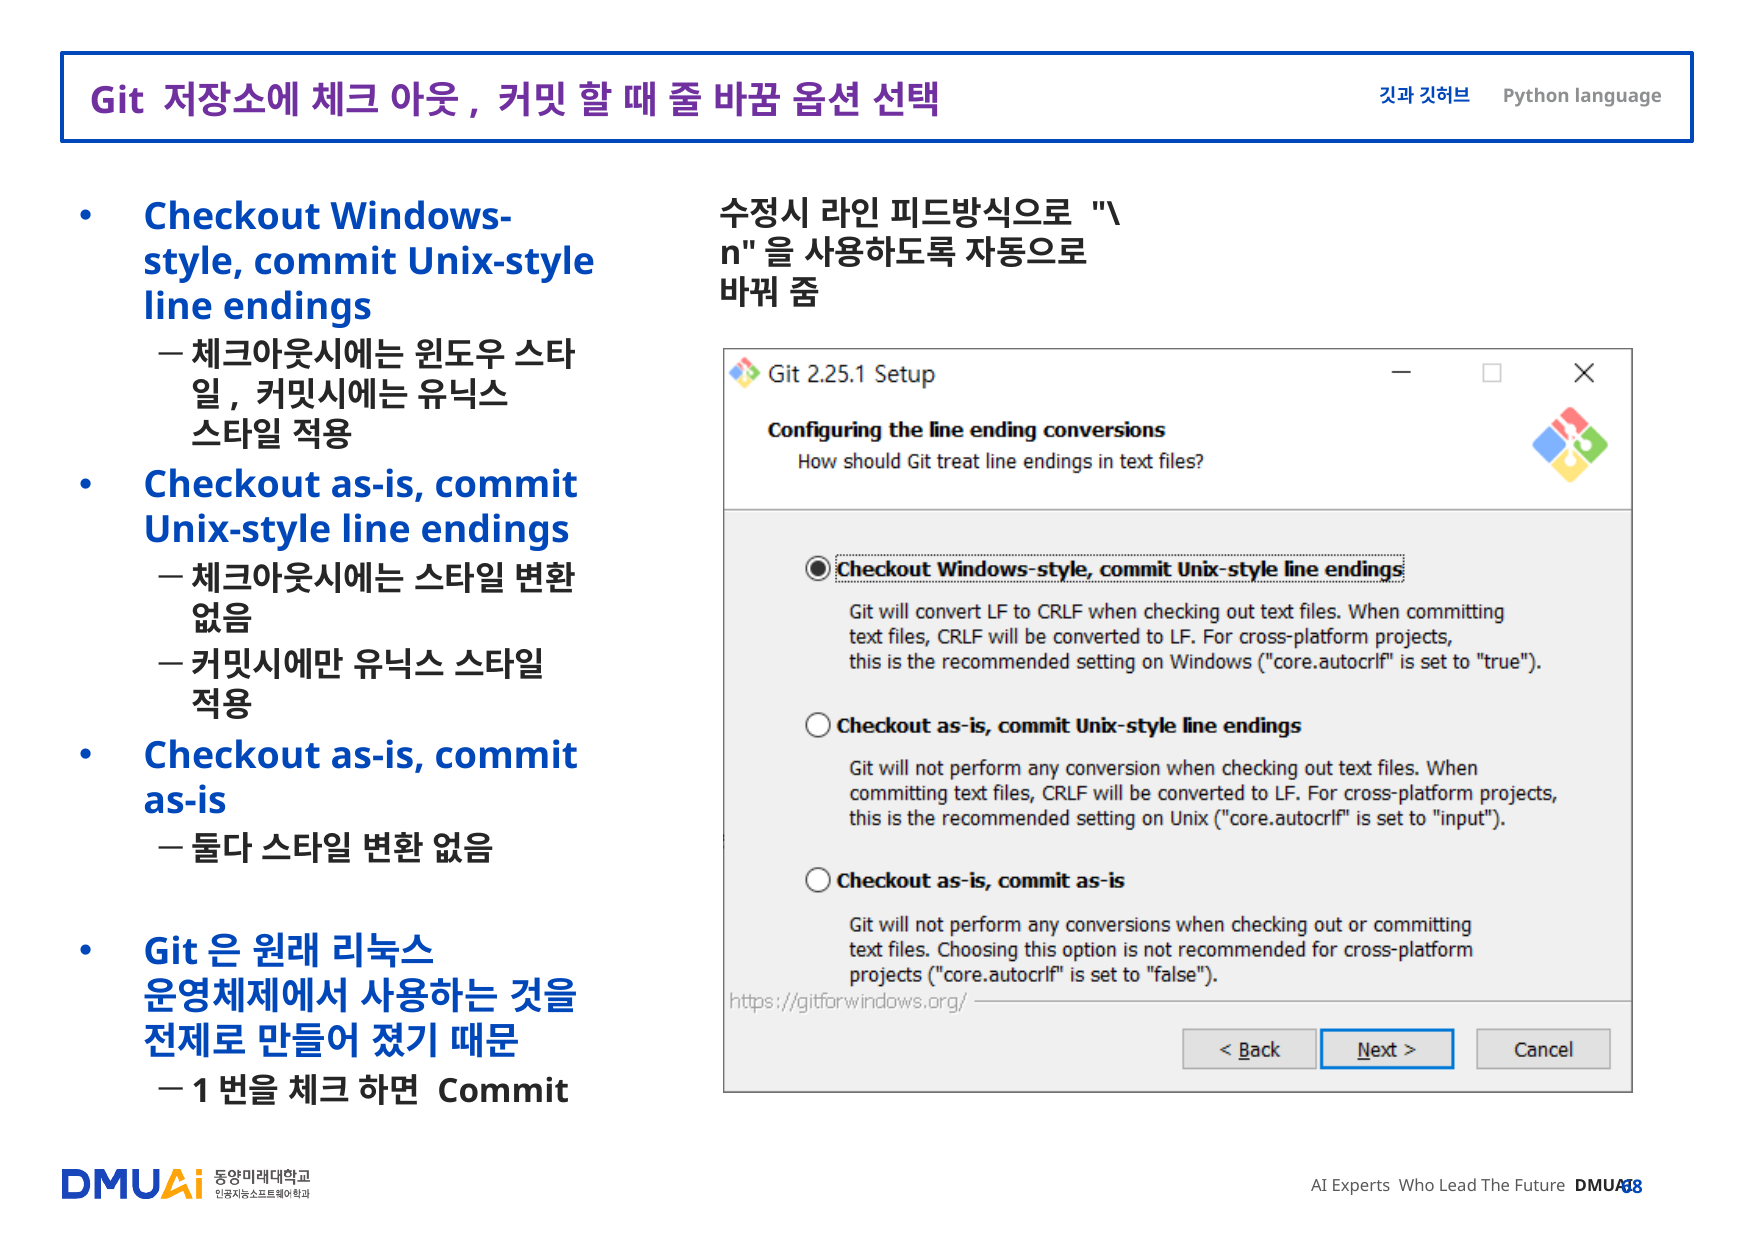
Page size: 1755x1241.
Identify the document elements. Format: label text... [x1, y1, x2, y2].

picture [723, 348, 1634, 1093]
picture [62, 1169, 310, 1199]
list Checkout Windows-style, commit Unix-style line endings 체크아웃시에는 윈도우 스타일, 커밋시에는 유닉스 스타일 적용 Checkout as-is, commit Unix-style line endings 체크아웃시에는 스타일 변환 없음 커밋시에만 유닉스 스타일 적용 Checkout as-is, commit as-is 둘다 스타일 변환 없음 Git은 원래 리눅스 운영체제에서 사용하는 것을 전제로 만들어 졌기 때문 1번을 체크 하면 Commit 수정시 라인 피드방식으로 "\n"을 사용하도록 자동으로 바꿔 줌 [62, 183, 1681, 1140]
title Git 저장소에 체크 아웃, 커밋 할 때 줄 바꿈 옵션 선택 [72, 69, 1586, 128]
